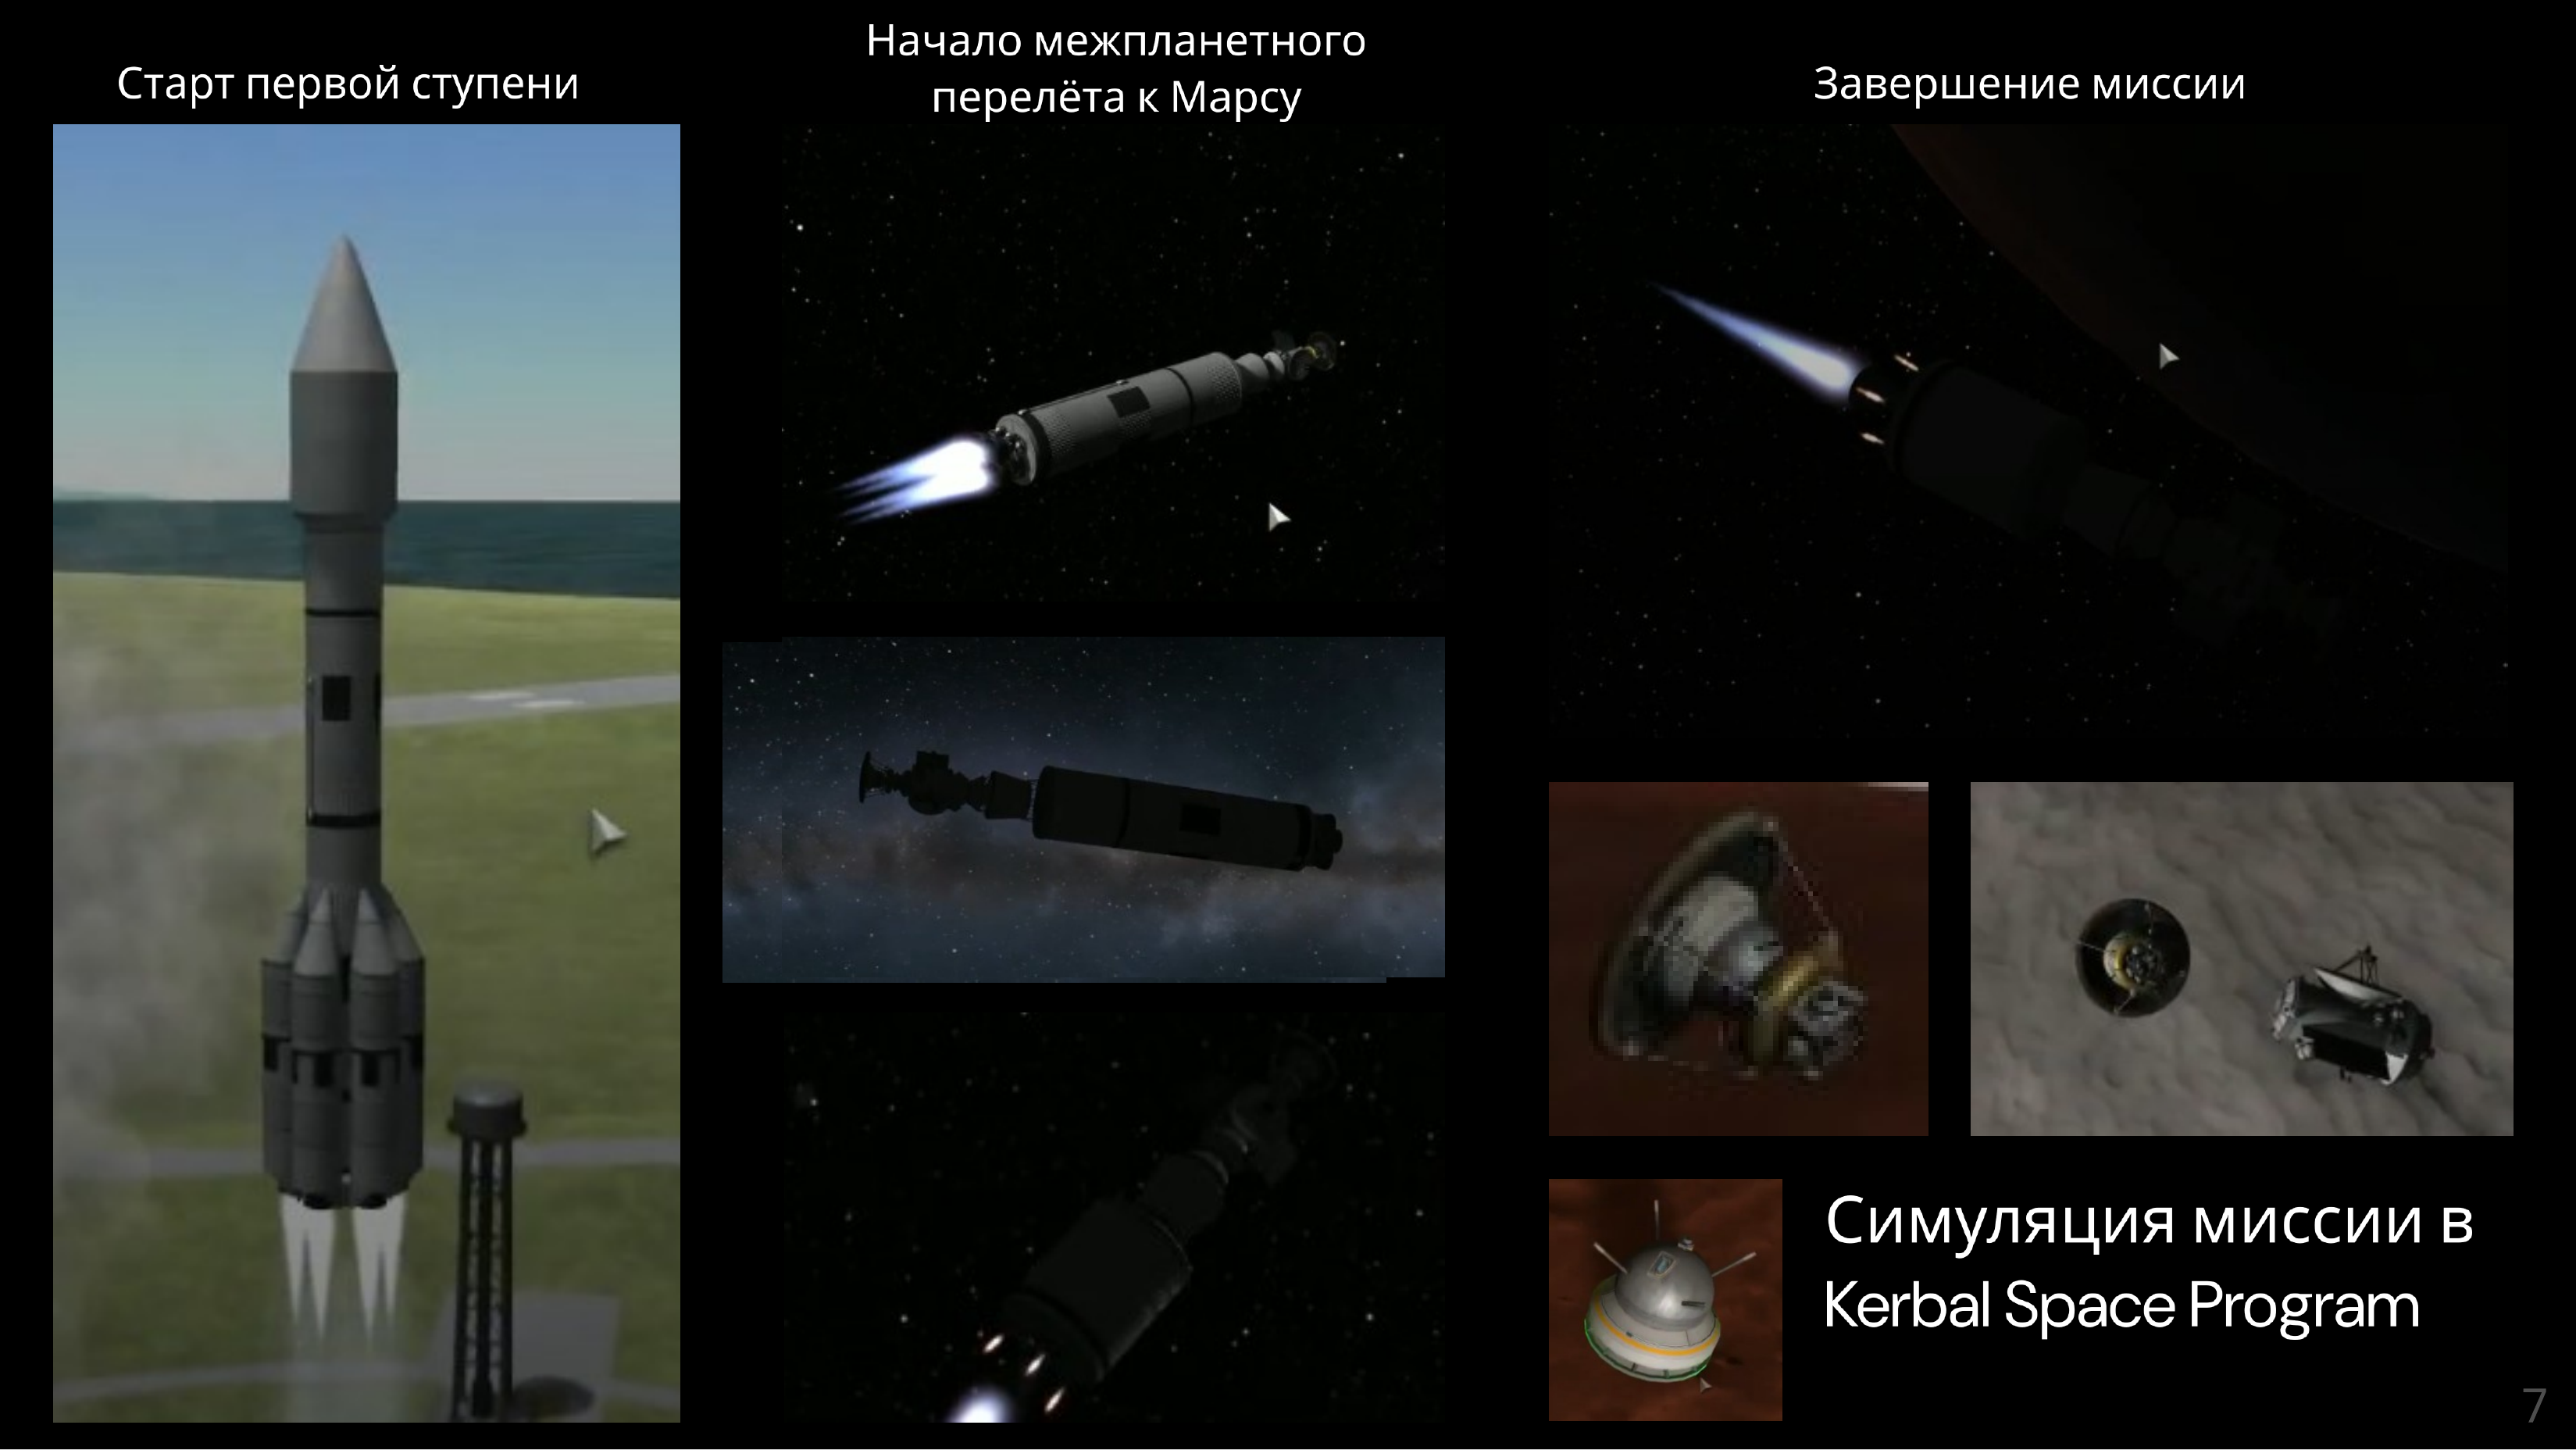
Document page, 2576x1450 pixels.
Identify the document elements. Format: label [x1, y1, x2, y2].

picture [1815, 66, 2244, 109]
picture [53, 124, 681, 1423]
picture [1549, 124, 2508, 738]
picture [1827, 1195, 2472, 1340]
picture [784, 1012, 1446, 1423]
text_box [2523, 1388, 2546, 1423]
picture [119, 65, 576, 109]
picture [1549, 782, 1928, 1136]
picture [782, 124, 1446, 602]
text_box [722, 637, 1446, 983]
picture [1970, 782, 2514, 1136]
picture [1549, 1179, 1782, 1422]
picture [869, 23, 1365, 122]
